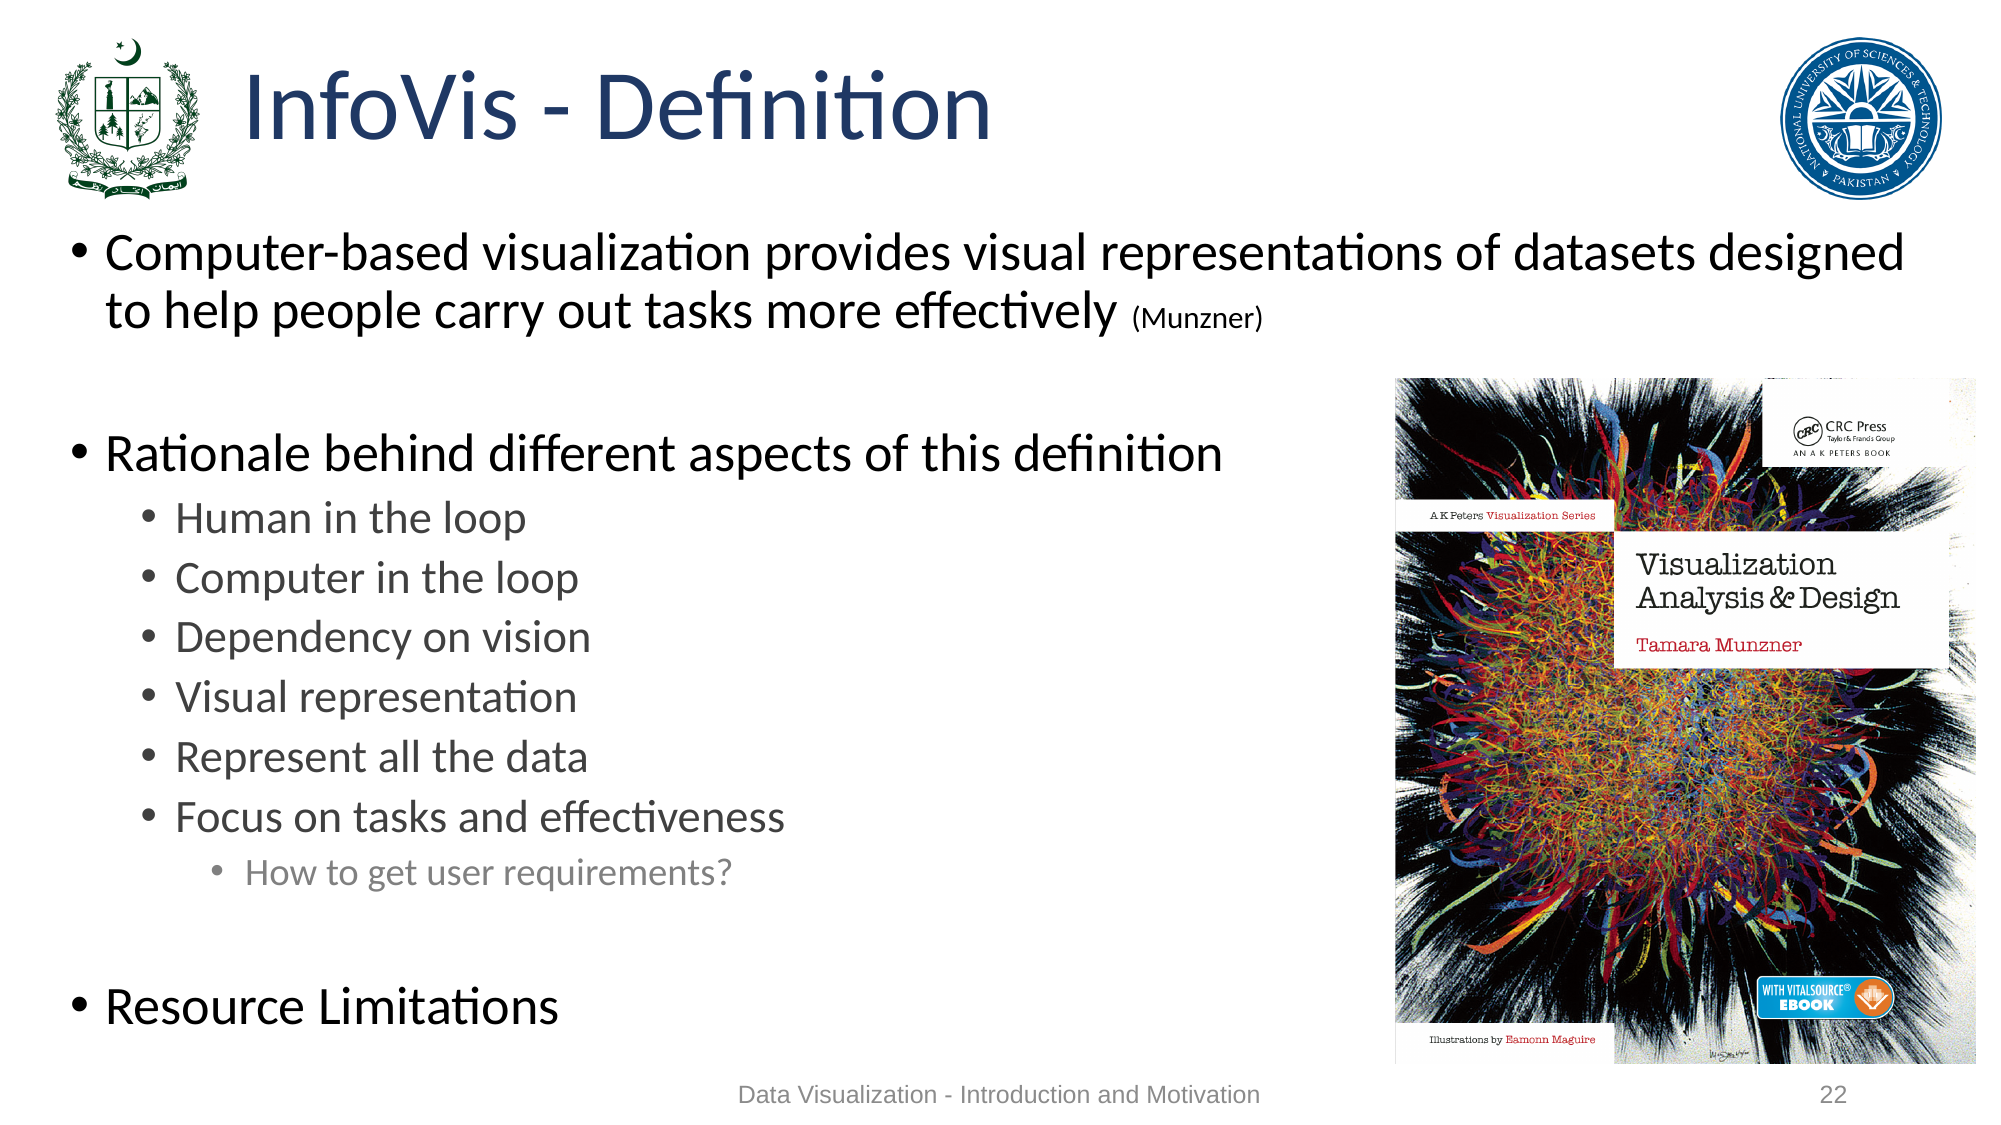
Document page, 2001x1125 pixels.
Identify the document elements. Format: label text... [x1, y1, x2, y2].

list Computer-based visualization provides visual representations of datasets designed to help people carry out tasks more effectively (Munzner) Rationale behind different aspects of this definition Human in the loop Computer in the loop Dependency on vision Visual representation Represent all the data Focus on tasks and effectiveness How to get user requirements? Resource Limitations [55, 216, 1942, 1047]
picture [1780, 37, 1942, 200]
footer Data Visualization - Introduction and Motivation [615, 1063, 1385, 1124]
picture [1395, 378, 1976, 1064]
slide_number 22 [1412, 1064, 1863, 1124]
picture [55, 38, 200, 200]
title InfoVis - Definition [227, 14, 1753, 200]
